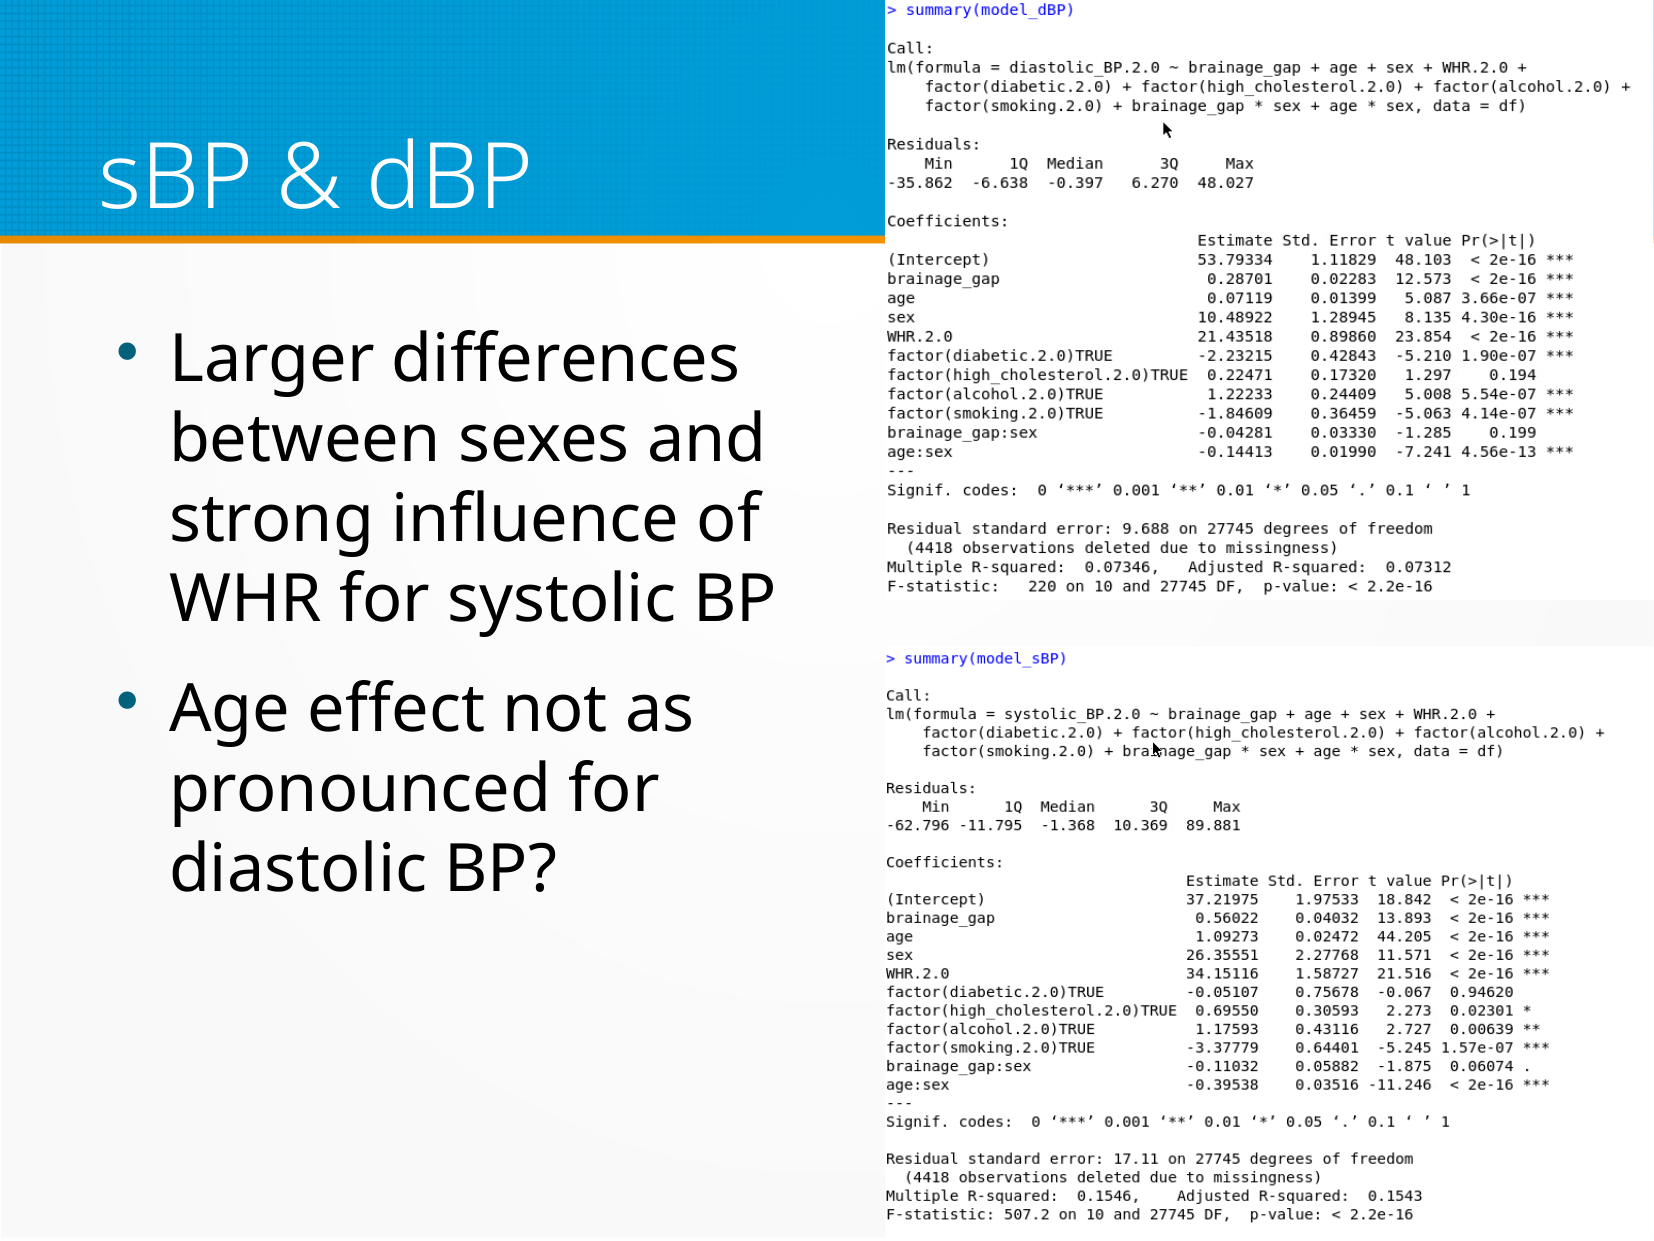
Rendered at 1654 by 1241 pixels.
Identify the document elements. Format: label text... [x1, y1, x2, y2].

list Larger differences between sexes and strong influence of WHR for systolic BP Age effect not as pronounced for diastolic BP? [98, 315, 916, 1240]
title sBP & dBP [98, 19, 880, 227]
picture [0, 0, 1654, 1241]
